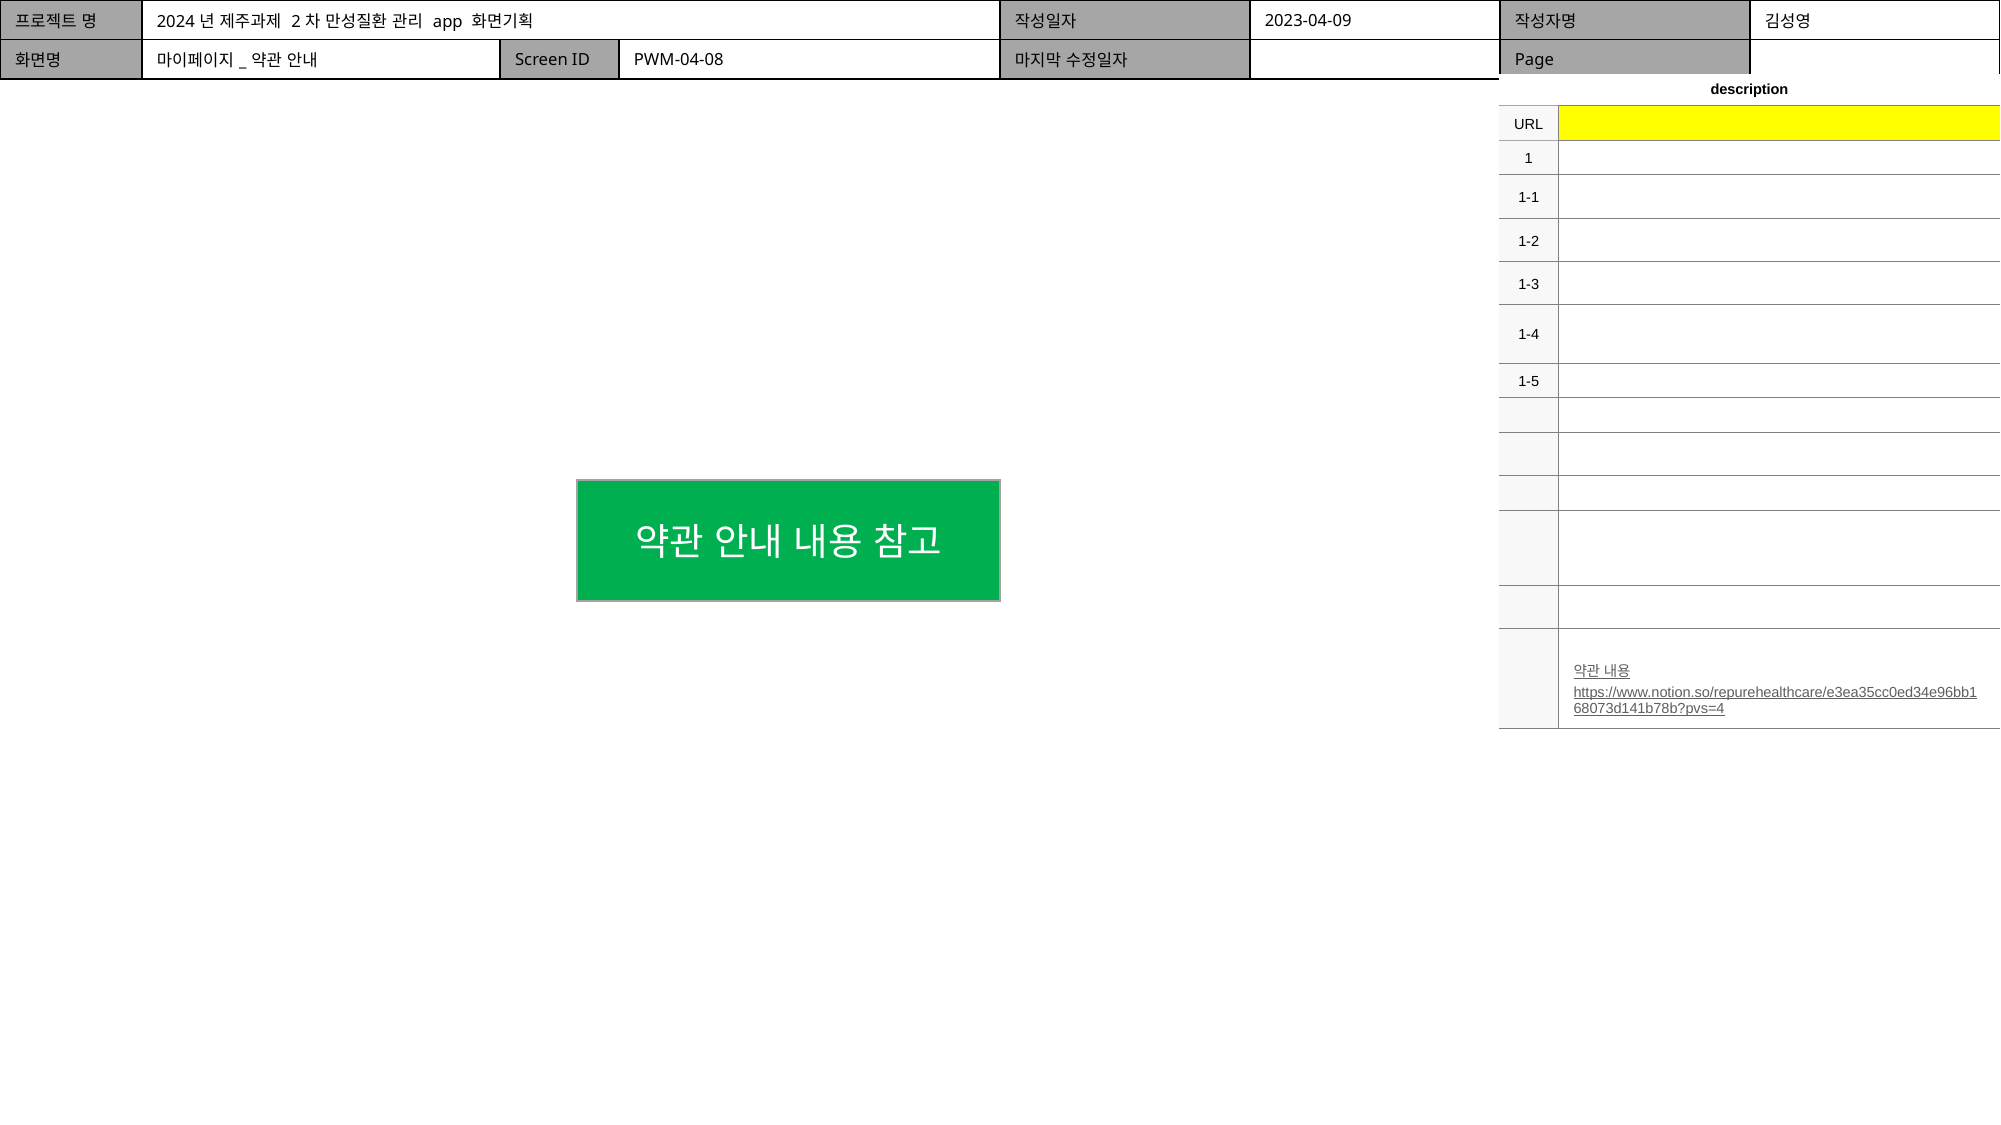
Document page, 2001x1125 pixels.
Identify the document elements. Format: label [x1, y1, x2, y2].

table_cell [1559, 364, 2000, 397]
table_cell [1499, 511, 1558, 585]
table_cell [620, 40, 999, 78]
table_cell [1001, 40, 1249, 78]
table_header [1499, 74, 2000, 105]
table_cell [1499, 141, 1558, 174]
table_cell [1499, 219, 1558, 261]
table_cell [1559, 175, 2000, 218]
table_cell [1559, 398, 2000, 432]
table_cell [1499, 305, 1558, 363]
table_cell [1499, 433, 1558, 475]
table_cell [1559, 141, 2000, 174]
table_header [1, 1, 141, 39]
table_cell [1251, 40, 1499, 78]
table_cell [1559, 586, 2000, 628]
table_cell [1499, 398, 1558, 432]
table_header [1751, 1, 1999, 39]
table_cell [1499, 175, 1558, 218]
table_cell [1499, 262, 1558, 304]
table_cell [1559, 511, 2000, 585]
table_cell [1559, 219, 2000, 261]
table_cell [1559, 433, 2000, 475]
table_cell [1559, 629, 2000, 728]
table_cell [1501, 40, 1749, 74]
table_cell [1, 40, 141, 78]
table_cell [1499, 476, 1558, 510]
table_cell [1499, 629, 1558, 728]
table_cell [1559, 262, 2000, 304]
table_header [143, 1, 999, 39]
table_cell [1559, 305, 2000, 363]
table_cell [1751, 40, 1999, 74]
table_cell [1499, 364, 1558, 397]
table_cell [501, 40, 618, 78]
table_cell [1499, 586, 1558, 628]
table_header [1001, 1, 1249, 39]
table_cell [143, 40, 499, 78]
table_header [1251, 1, 1499, 39]
table_cell [1499, 106, 1558, 140]
table_cell [1559, 476, 2000, 510]
text_box [576, 479, 1001, 602]
table_cell [1559, 106, 2000, 140]
table_header [1501, 1, 1749, 39]
